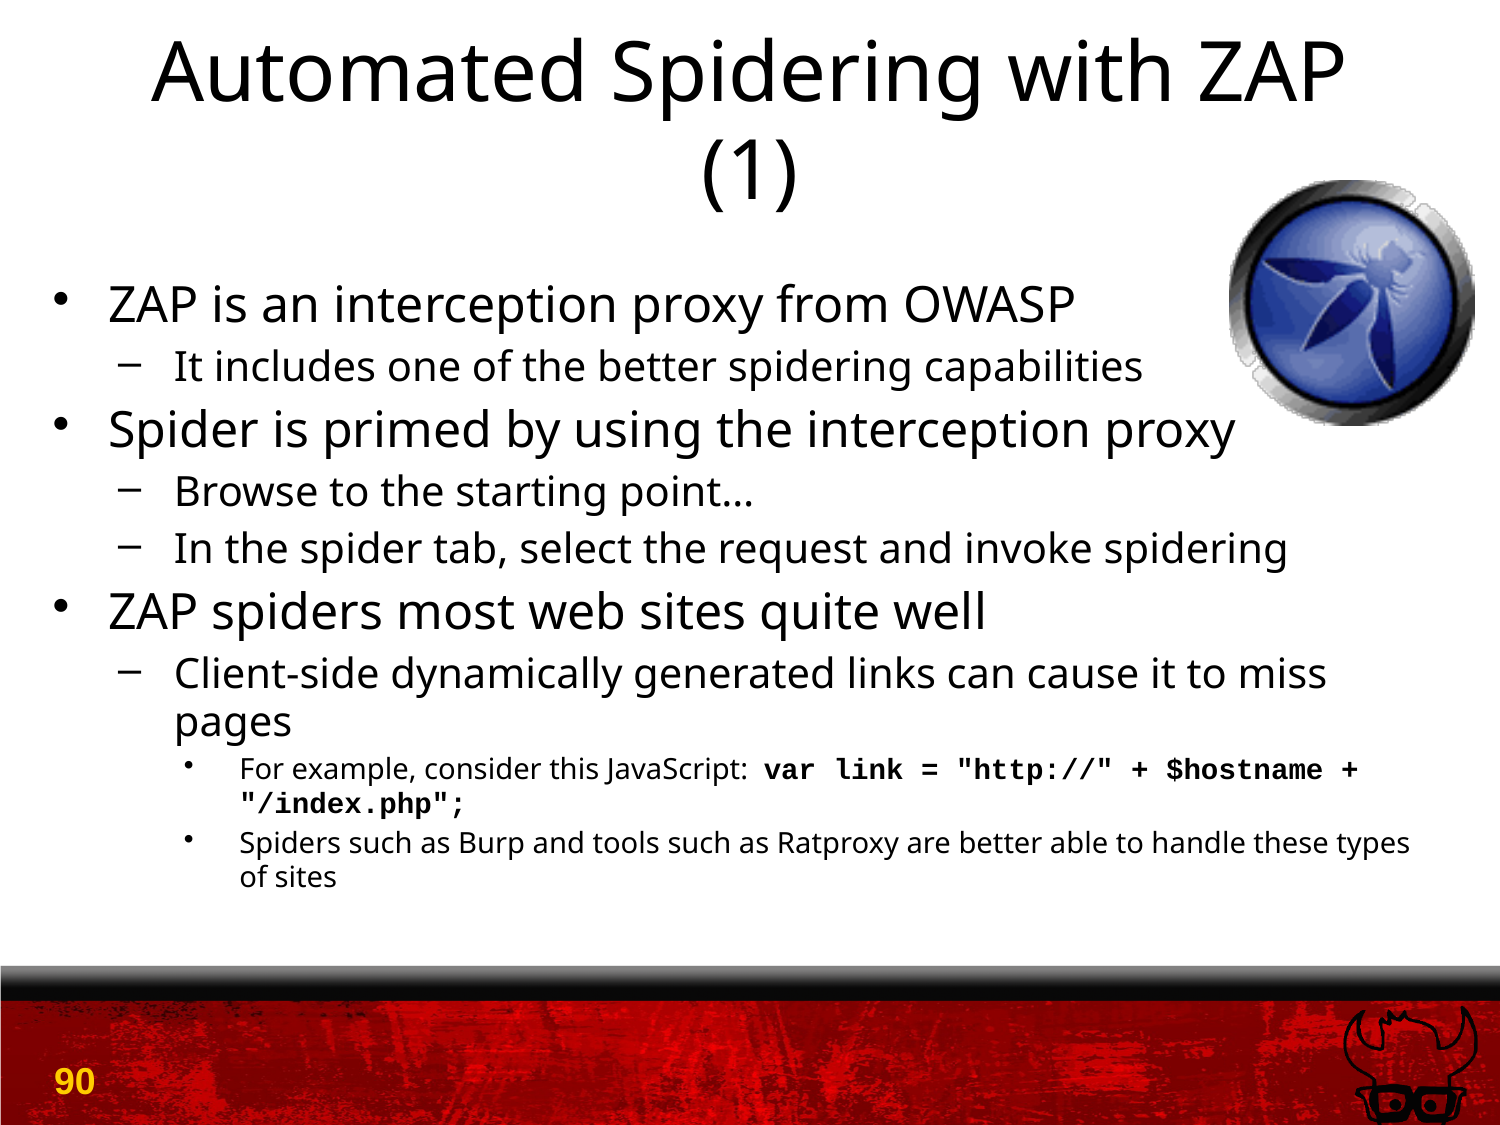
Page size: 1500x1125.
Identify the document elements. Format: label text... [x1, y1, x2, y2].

picture [0, 179, 1500, 1125]
title Automated Spidering with ZAP (1) [112, 32, 1389, 210]
list ZAP is an interception proxy from OWASP It includes one of the better spidering capabilities Spider is primed by using the interception proxy Browse to the starting point… In the spider tab, select the request and invoke spidering ZAP spiders most web sites quite well Client-side dynamically generated links can cause it to miss pages For example, consider this JavaScript: var link = "http://" + $hostname + "/index.php"; Spiders such as Burp and tools such as Ratproxy are better able to handle these types of sites [52, 275, 1441, 938]
